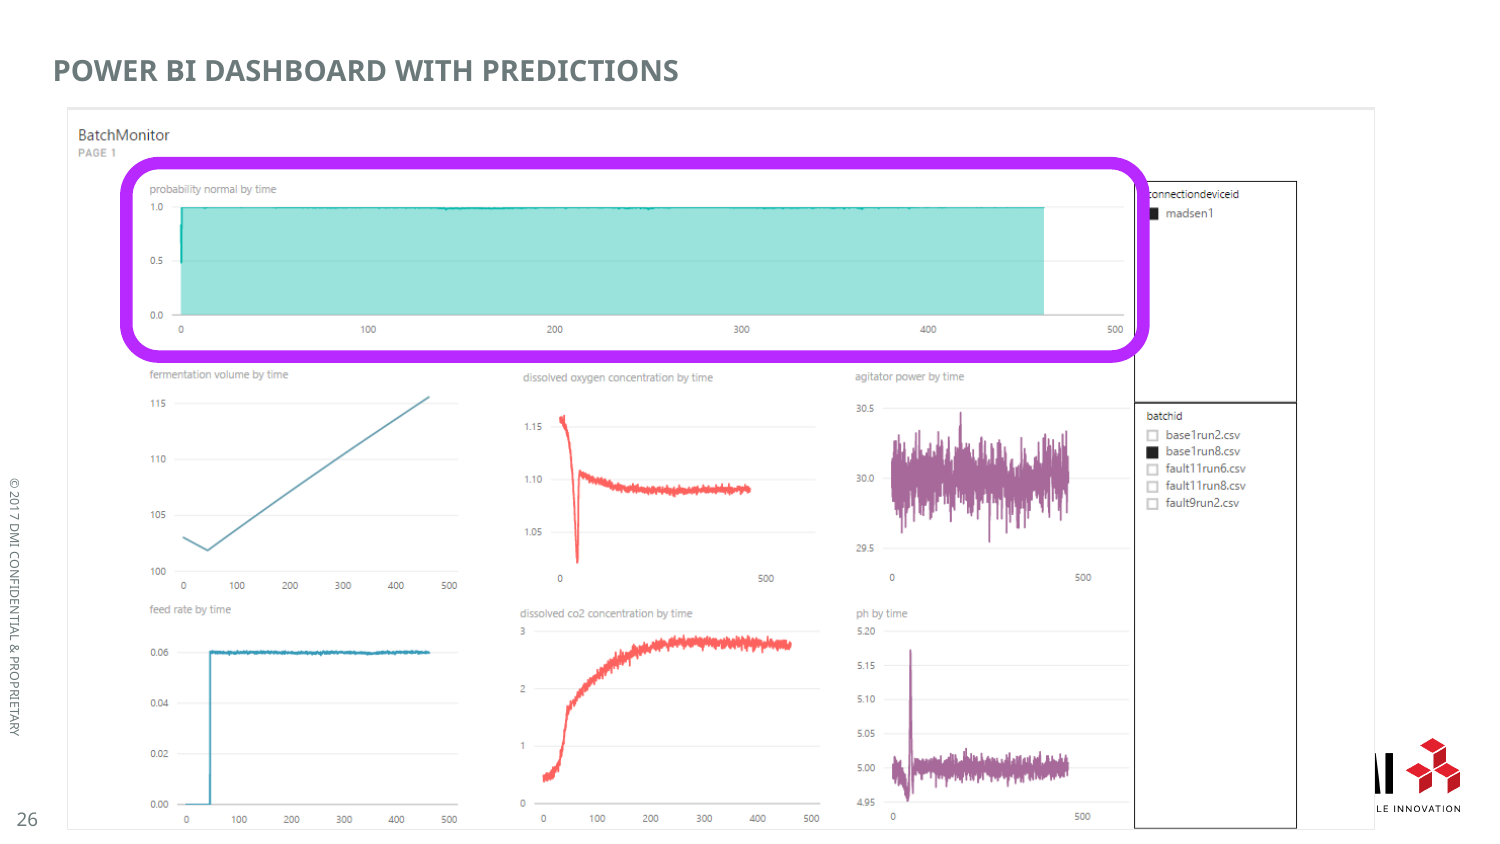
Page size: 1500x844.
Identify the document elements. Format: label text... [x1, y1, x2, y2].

picture [67, 107, 1460, 830]
title Power BI Dashboard with Predictions [37, 37, 859, 108]
slide_number 26 [1, 798, 101, 844]
